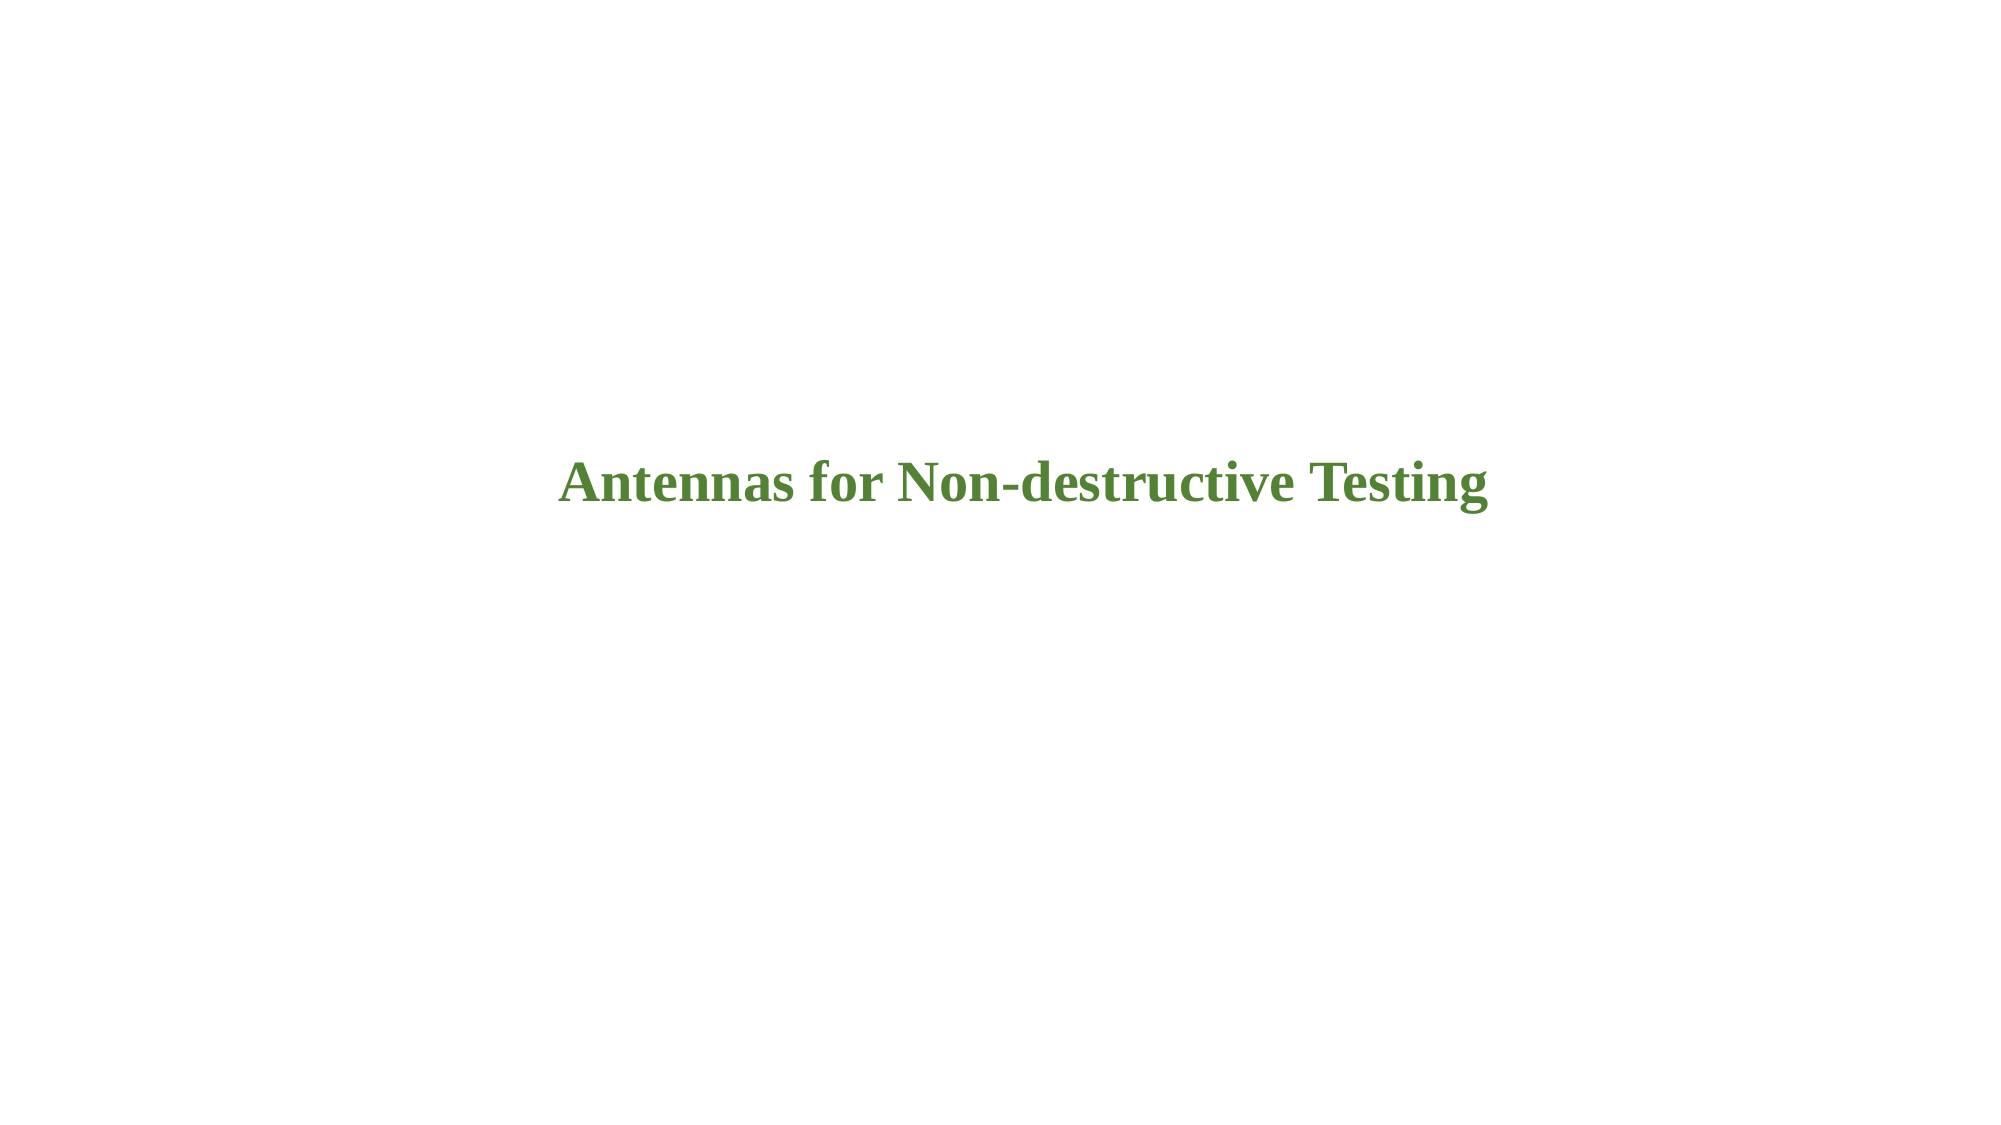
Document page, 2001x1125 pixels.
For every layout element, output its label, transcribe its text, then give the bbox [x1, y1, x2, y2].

text_box Antennas for Non-destructive Testing [543, 435, 1544, 521]
